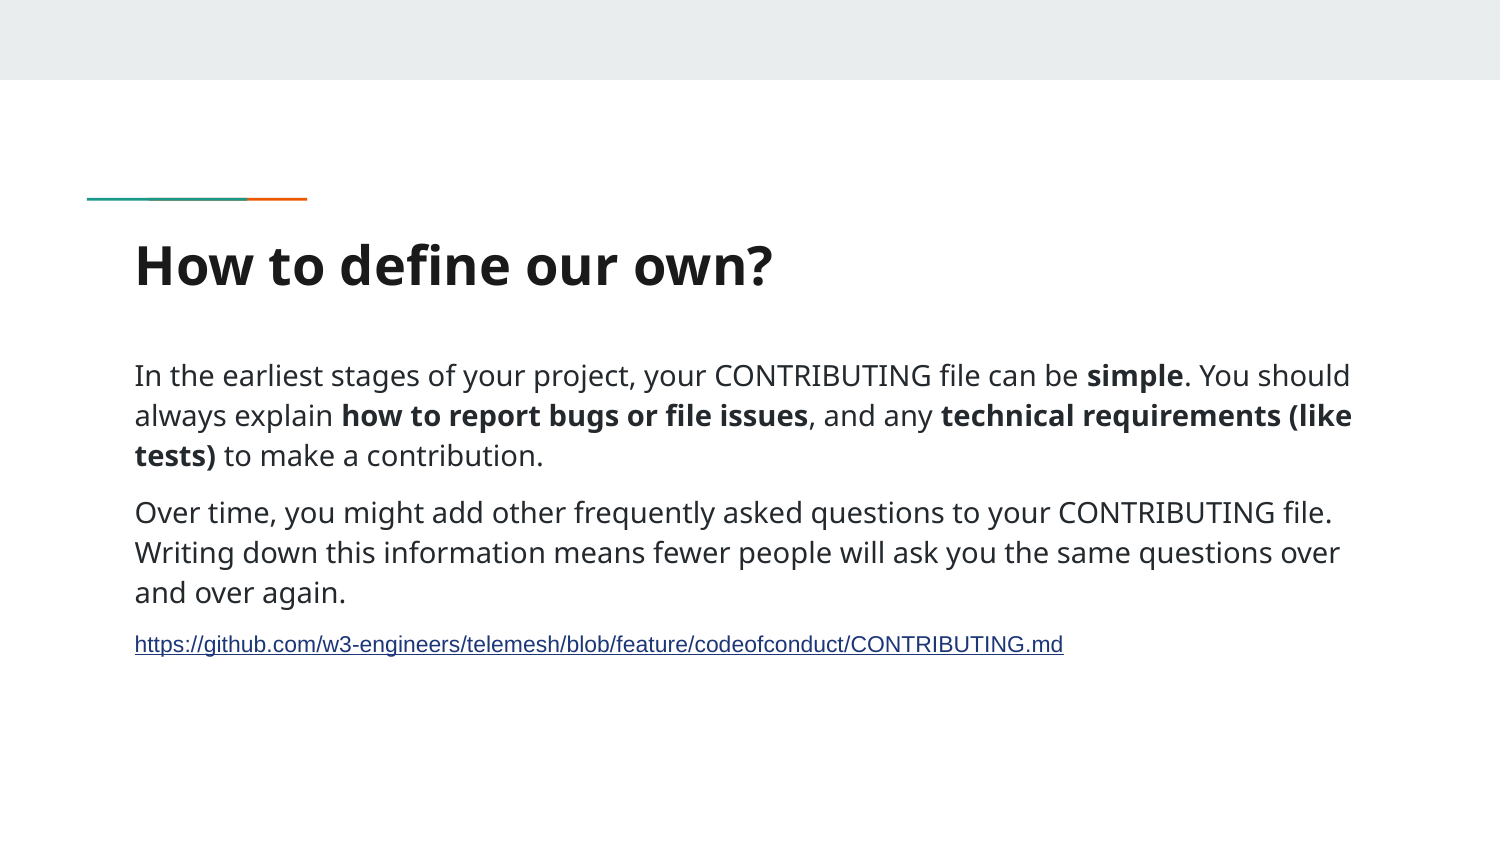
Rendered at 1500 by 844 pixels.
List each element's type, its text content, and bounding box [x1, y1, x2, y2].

list In the earliest stages of your project, your CONTRIBUTING file can be simple. You should always explain how to report bugs or file issues, and any technical requirements (like tests) to make a contribution. Over time, you might add other frequently asked questions to your CONTRIBUTING file. Writing down this information means fewer people will ask you the same questions over and over again. https://github.com/w3-engineers/telemesh/blob/feature/codeofconduct/CONTRIBUTING.md [119, 336, 1381, 708]
title How to define our own? [119, 216, 1381, 305]
